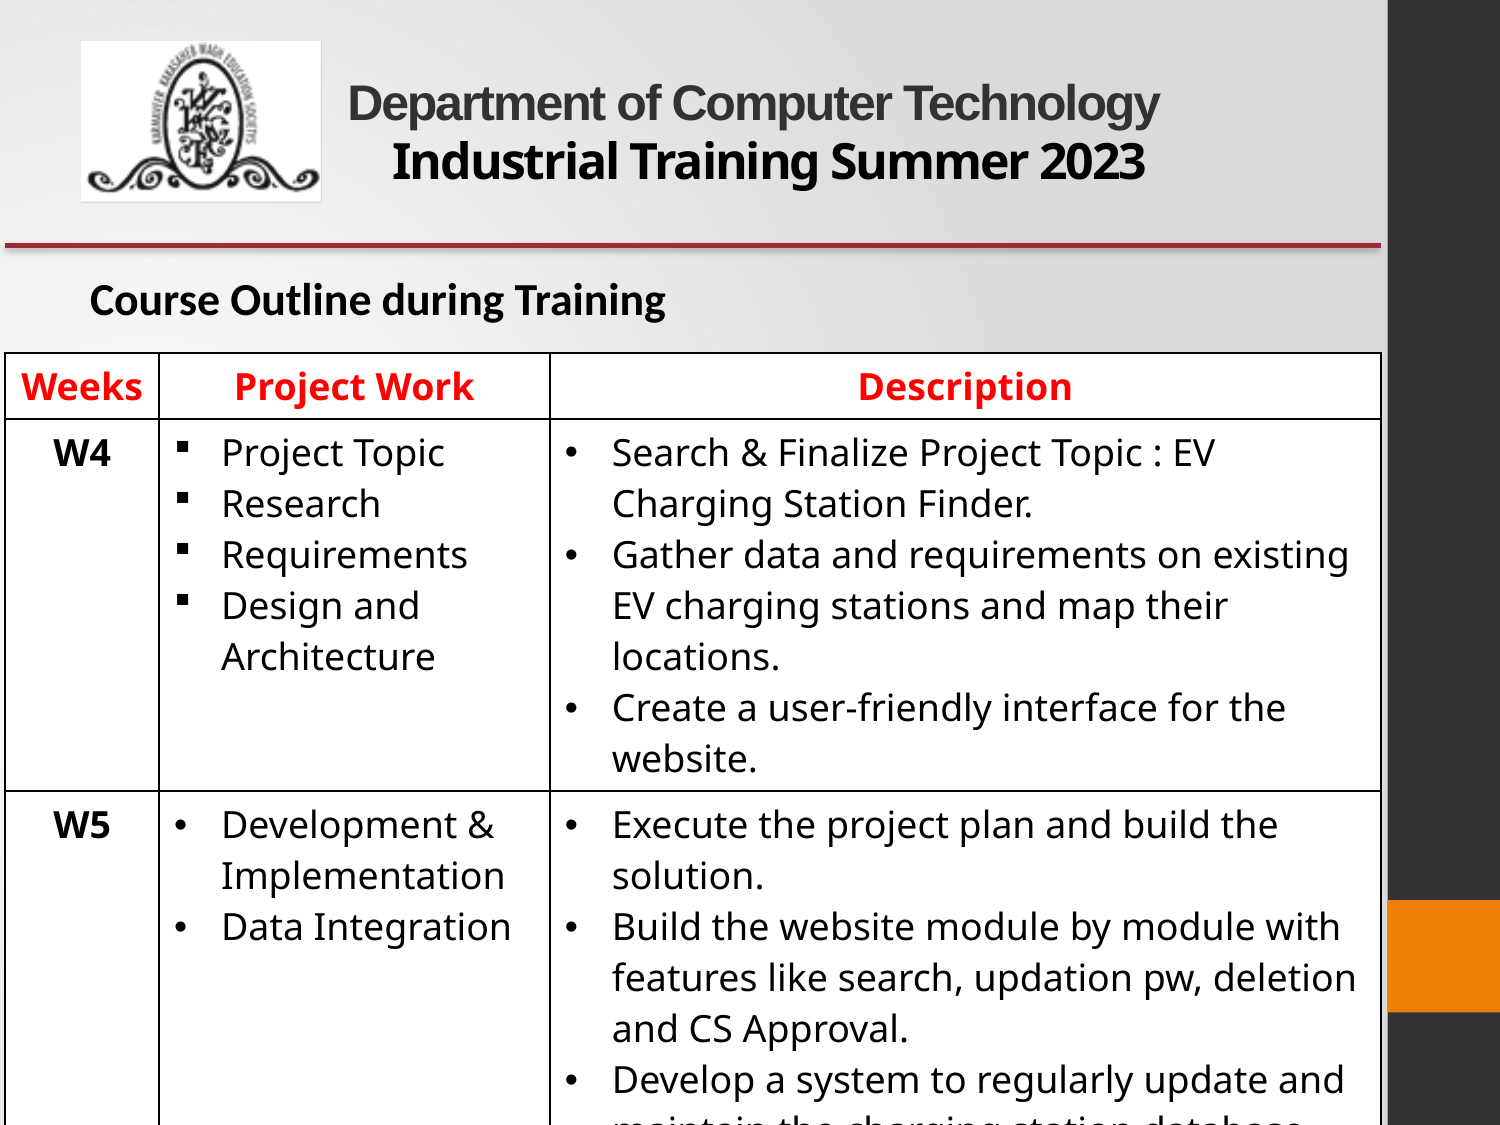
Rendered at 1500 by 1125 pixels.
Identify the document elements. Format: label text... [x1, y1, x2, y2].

table_header Description [551, 354, 1380, 418]
table_cell W4 [6, 420, 158, 790]
table_cell W5 [6, 792, 158, 1125]
table_cell Development & Implementation Data Integration [160, 792, 549, 1125]
table_header Project Work [160, 354, 549, 418]
table_cell Execute the project plan and build the solution. Build the website module by module with features like search, updation pw, deletion and CS Approval. Develop a system to regularly update and maintain the charging station database. [551, 792, 1380, 1125]
table_cell Project Topic Research Requirements Design and Architecture [160, 420, 549, 790]
text_box Department of Computer Technology Industrial Training Summer 2023 [68, 41, 1319, 229]
picture [80, 41, 325, 207]
list Course Outline during Training [75, 262, 1325, 352]
table_cell Search & Finalize Project Topic : EV Charging Station Finder. Gather data and requirements on existing EV charging stations and map their locations. Create a user-friendly interface for the website. [551, 420, 1380, 790]
table_header Weeks [6, 354, 158, 418]
